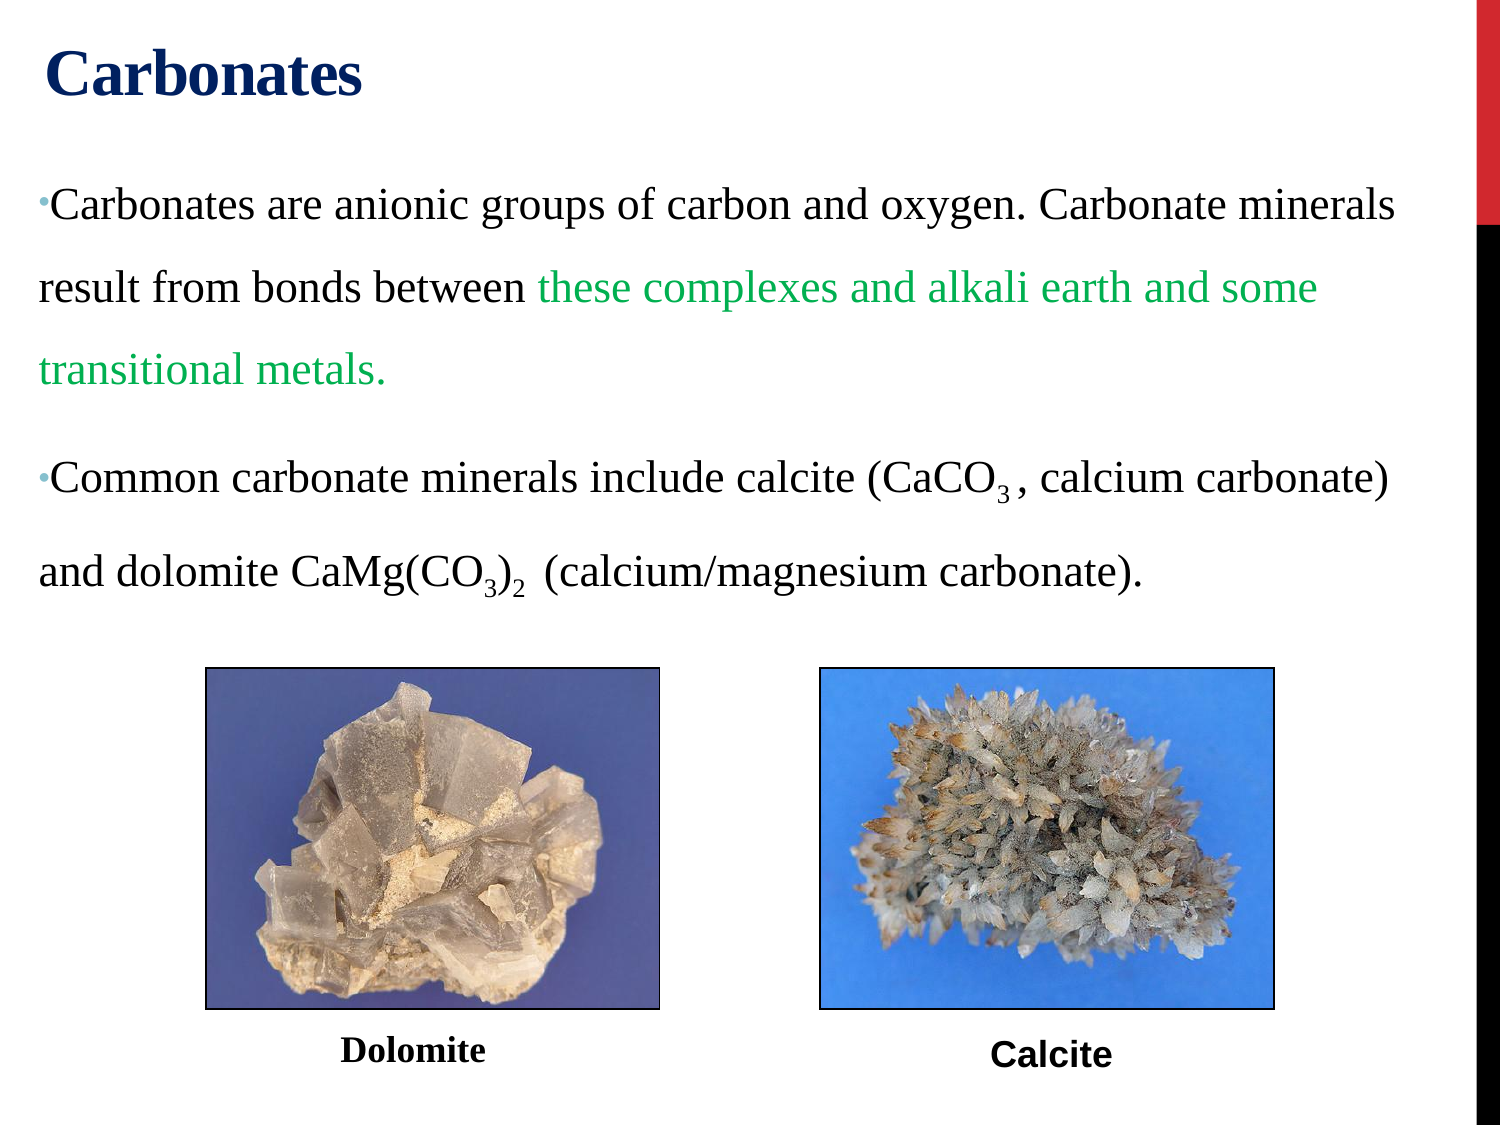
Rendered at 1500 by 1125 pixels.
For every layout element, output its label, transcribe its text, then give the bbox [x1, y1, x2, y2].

title Carbonates [29, 30, 556, 116]
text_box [820, 668, 1274, 1085]
text_box Carbonates are anionic groups of carbon and oxygen. Carbonate minerals result from bonds between these complexes and alkali earth and some transitional metals. Common carbonate minerals include calcite (CaCO3 , calcium carbonate) and dolomite CaMg(CO3)2 (calcium/magnesium carbonate). [23, 139, 1474, 815]
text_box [206, 668, 660, 1079]
